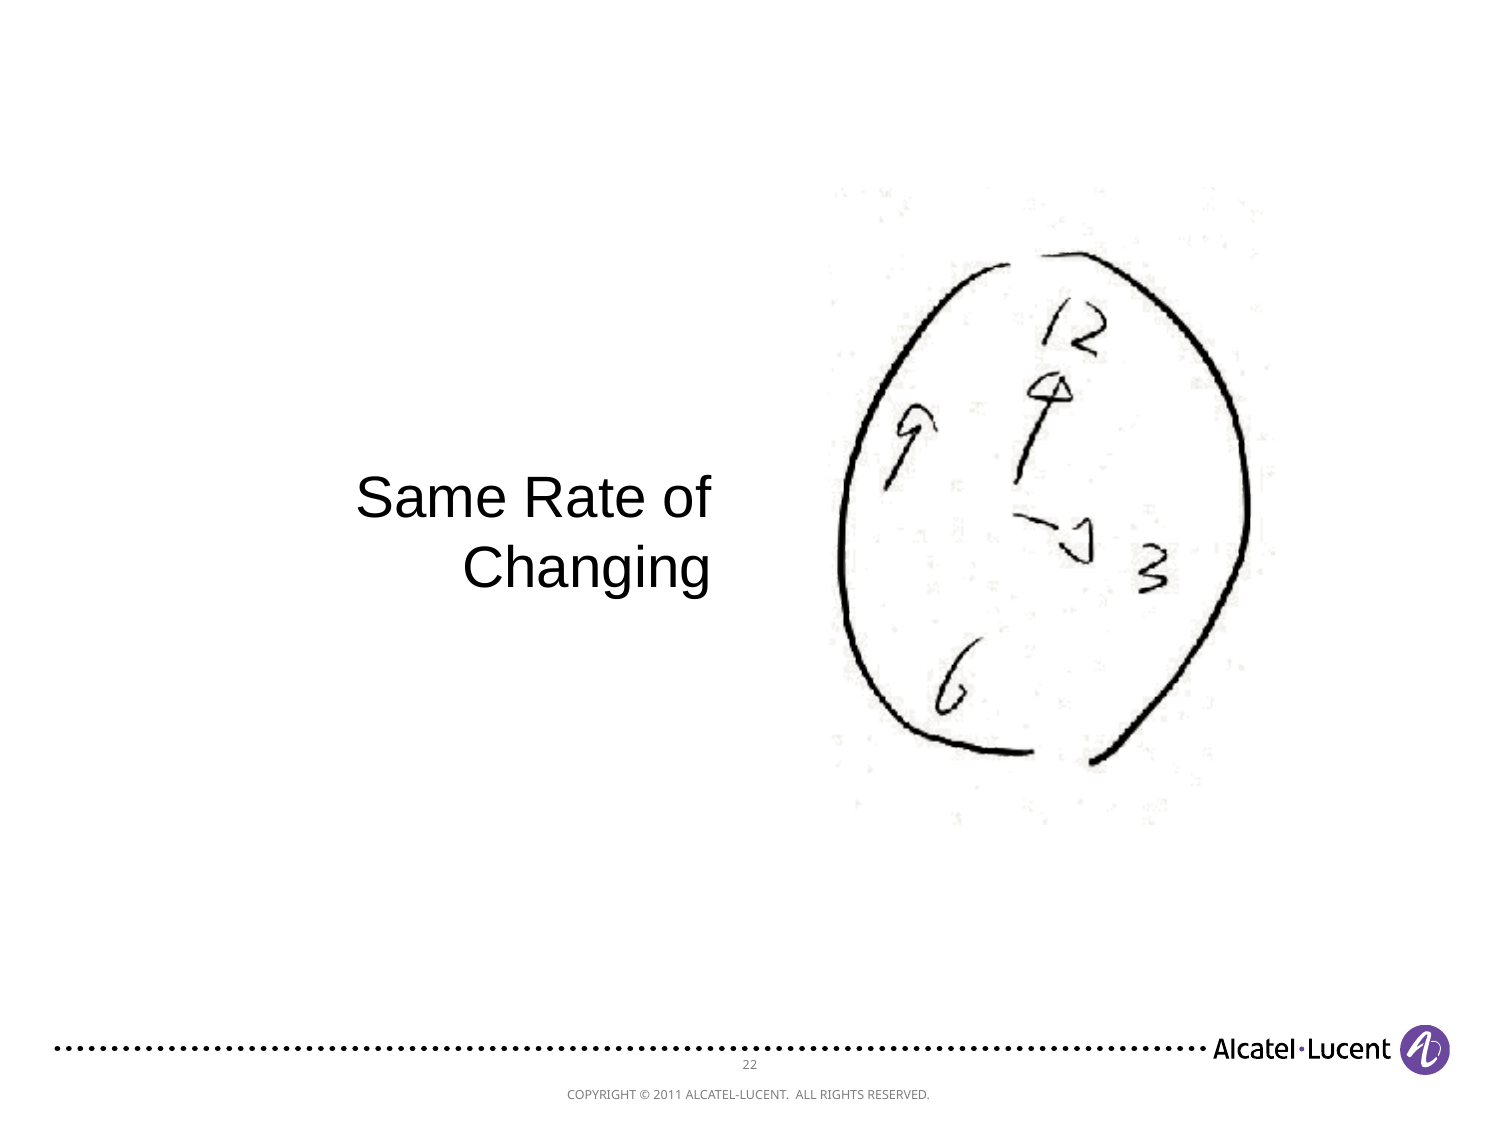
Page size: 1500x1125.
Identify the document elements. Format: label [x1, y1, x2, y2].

text_box [87, 187, 1276, 826]
